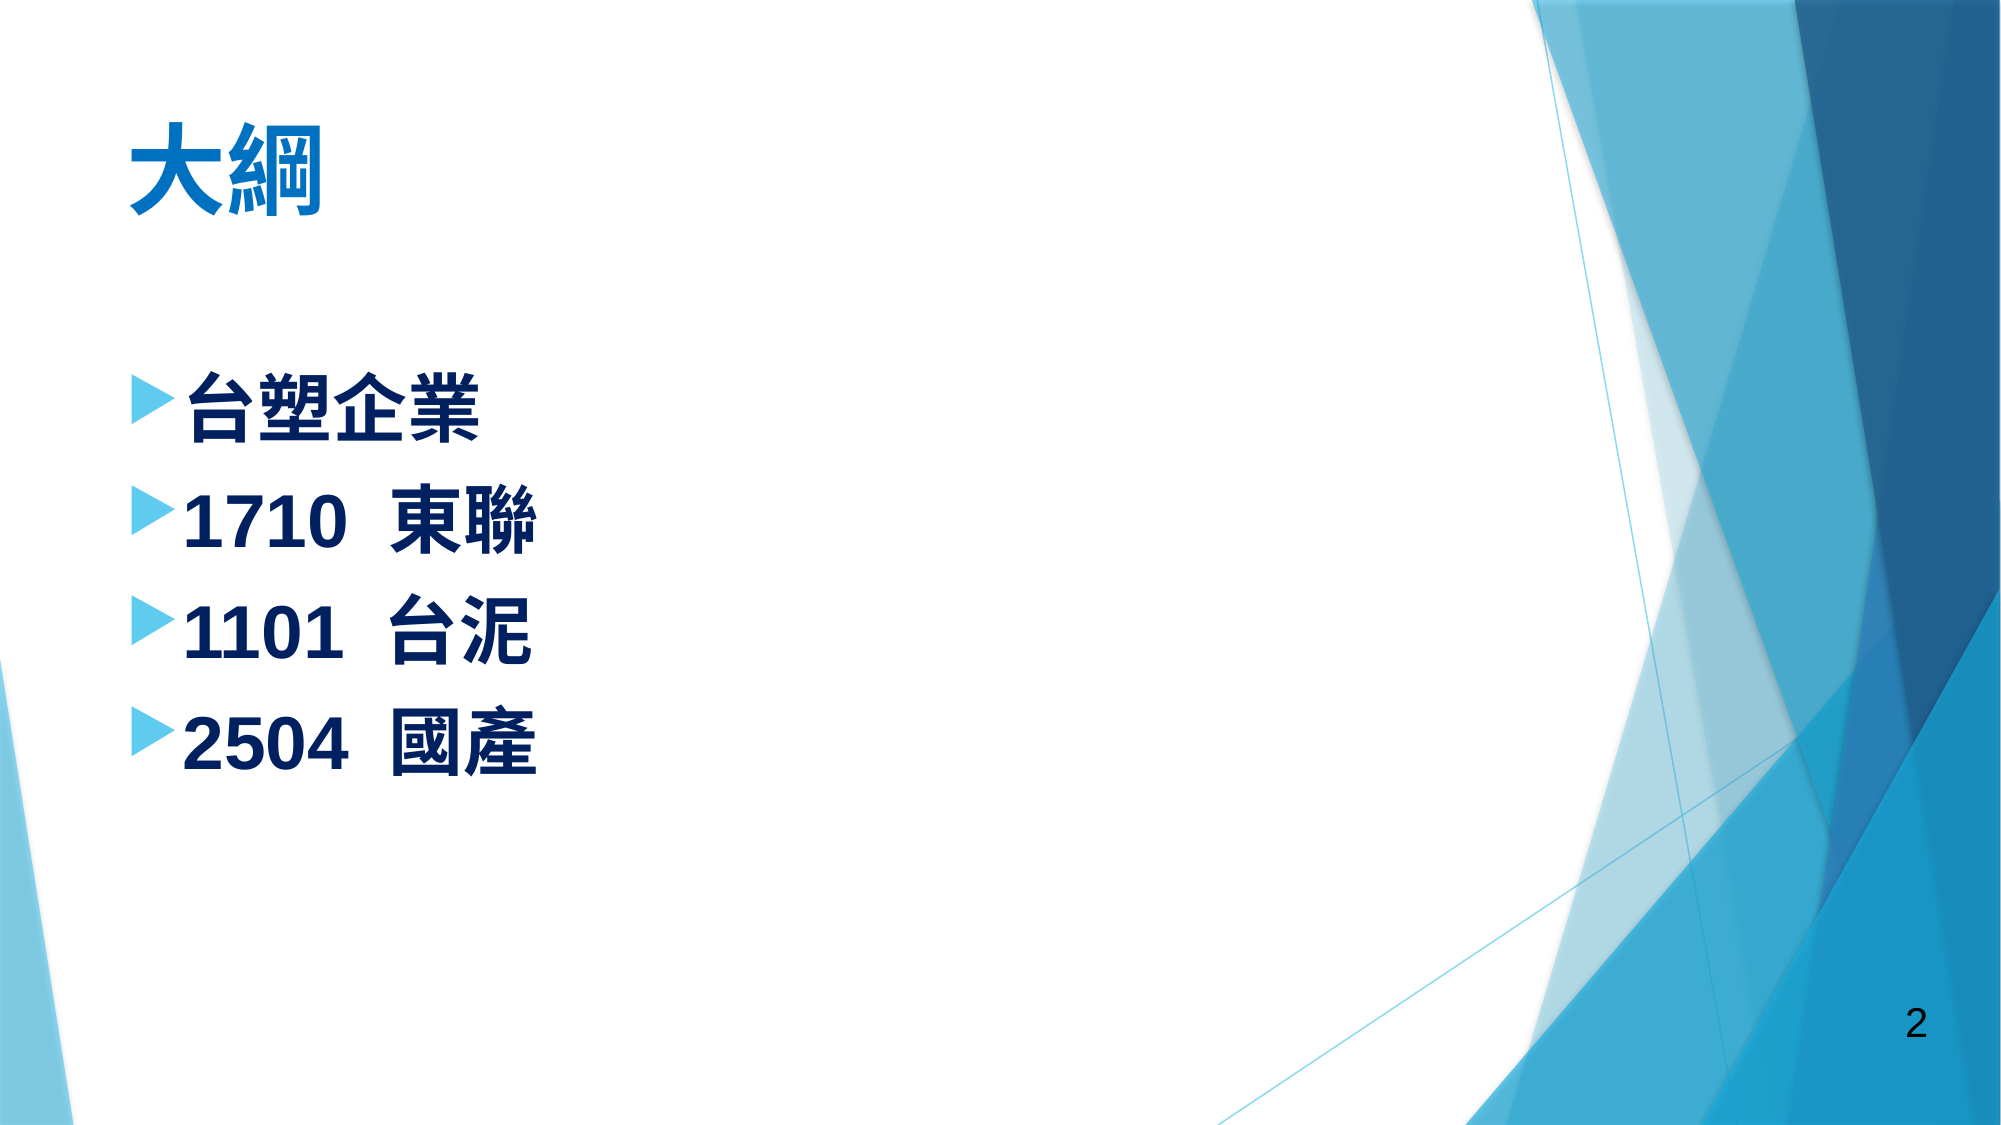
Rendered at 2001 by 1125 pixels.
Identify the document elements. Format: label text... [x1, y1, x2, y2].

title 大綱 [111, 99, 1522, 246]
slide_number 2 [1831, 991, 1944, 1051]
list 台塑企業 1710 東聯 1101 台泥 2504 國產 [111, 354, 1522, 992]
